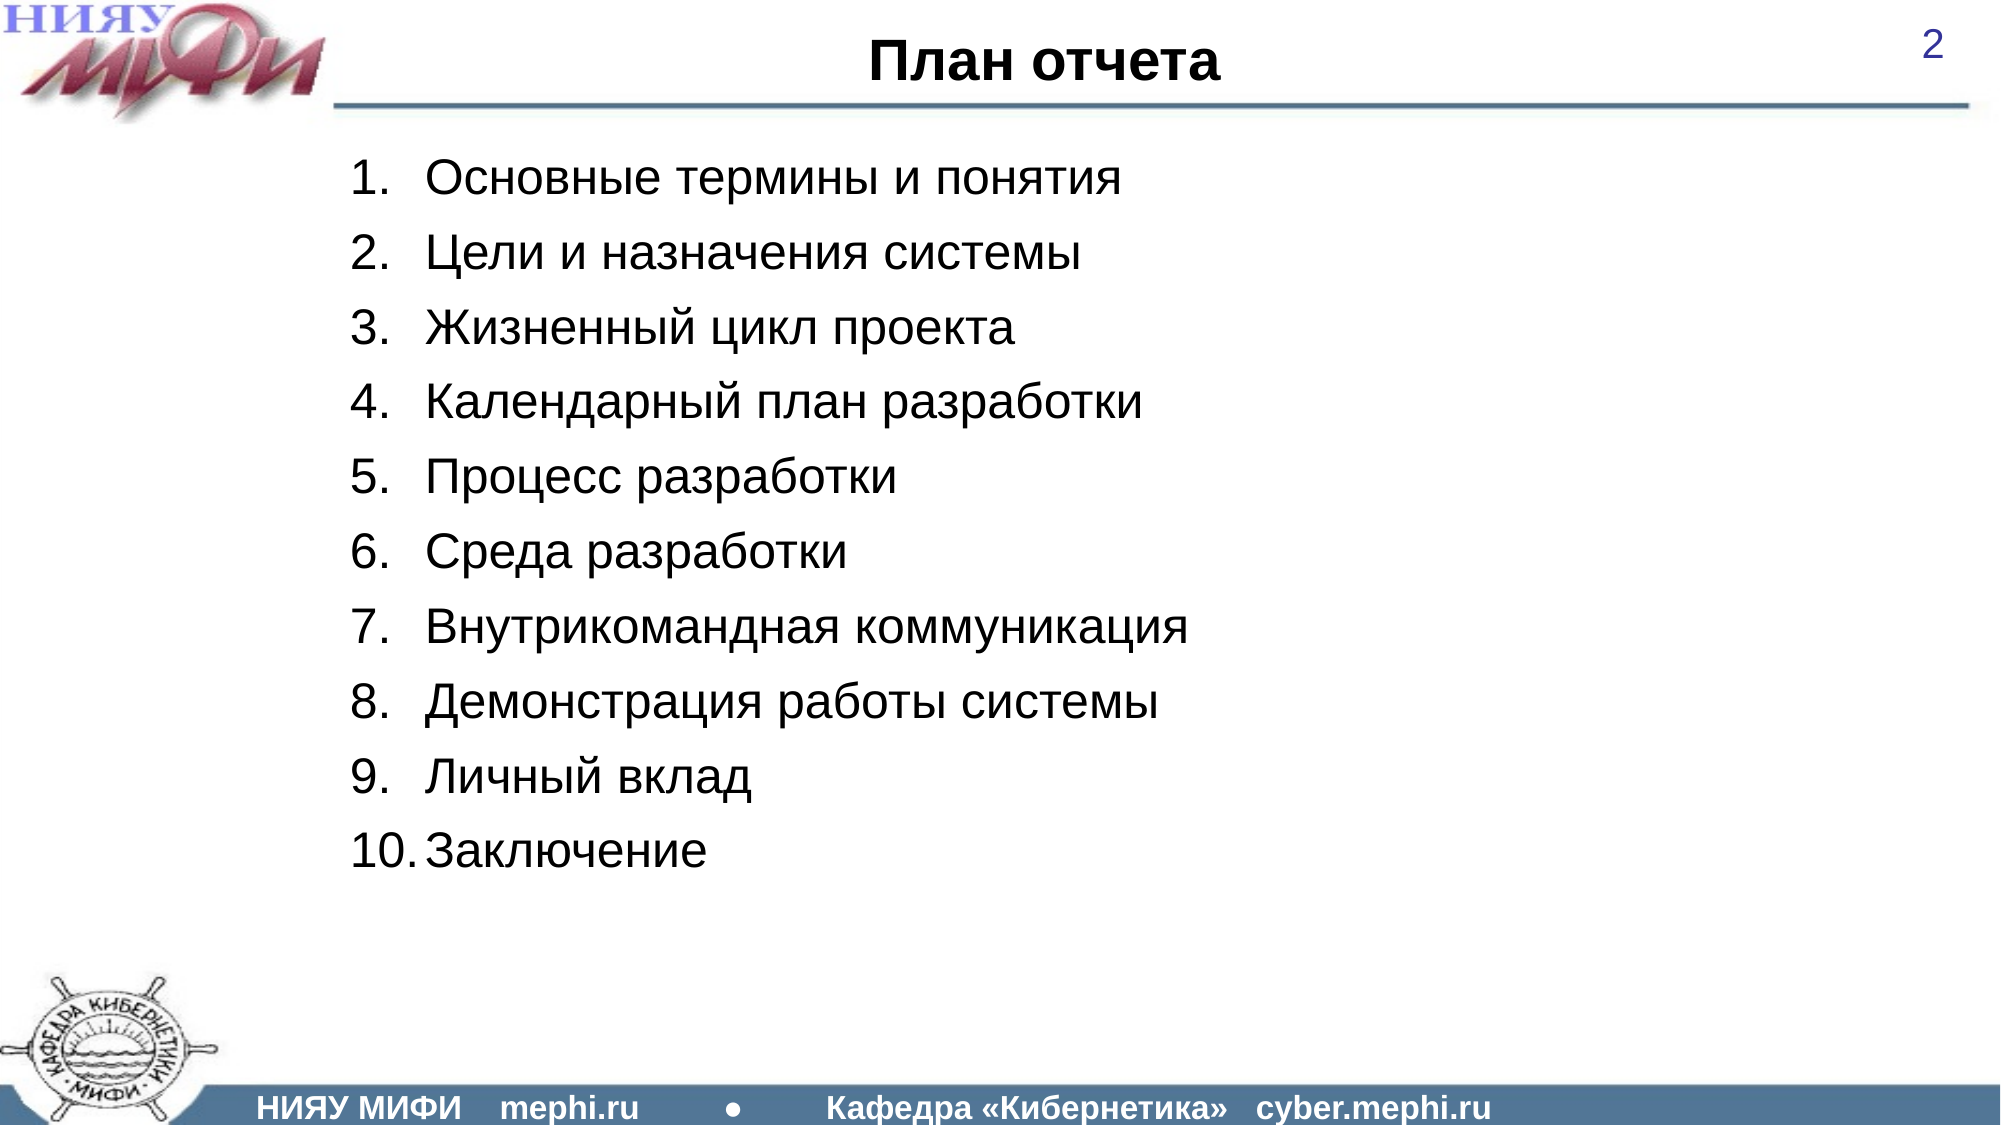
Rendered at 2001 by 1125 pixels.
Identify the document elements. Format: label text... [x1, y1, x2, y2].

picture [871, 1104, 877, 1116]
picture [1086, 1104, 1093, 1116]
picture [1406, 1104, 1413, 1116]
picture [919, 1104, 926, 1116]
picture [916, 1119, 929, 1125]
picture [940, 1104, 947, 1116]
slide_number 2 [1607, 0, 1960, 75]
title План отчета [370, 0, 1720, 131]
picture [0, 0, 2001, 1125]
picture [882, 1104, 888, 1116]
list Основные термины и понятия Цели и назначения системы Жизненный цикл проекта Календарный план разработки Процесс разработки Среда разработки Внутрикомандная коммуникация Демонстрация работы системы Личный вклад Заключение [335, 140, 1675, 1000]
picture [554, 1104, 561, 1116]
